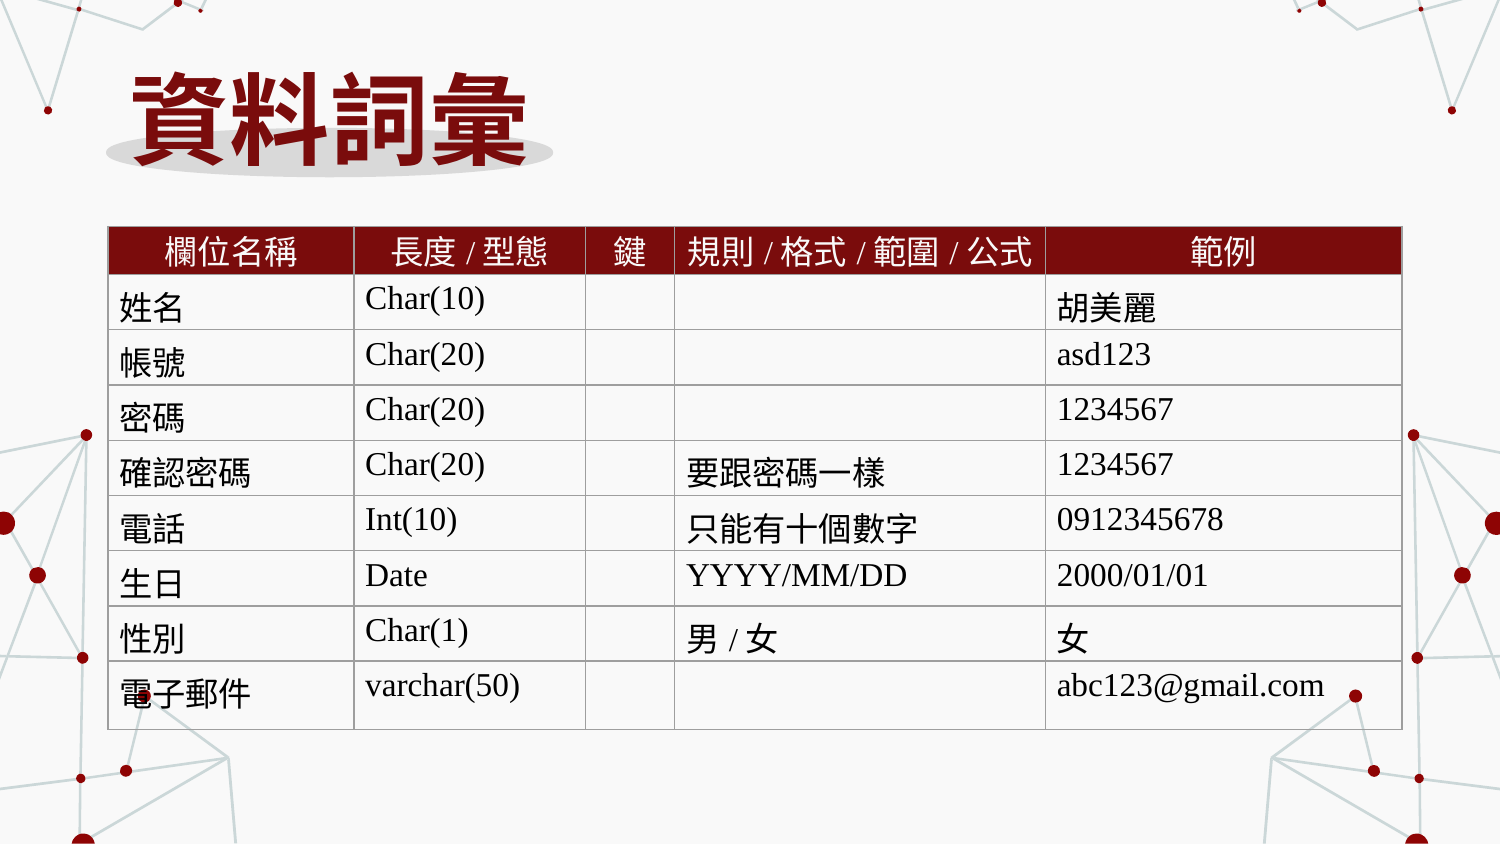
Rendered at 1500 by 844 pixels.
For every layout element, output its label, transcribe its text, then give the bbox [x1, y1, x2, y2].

table_cell 2000/01/01 [1046, 551, 1401, 605]
table_cell [586, 441, 674, 495]
table_cell 男/女 [675, 607, 1045, 660]
table_cell [675, 662, 1045, 729]
table_cell 要跟密碼一樣 [675, 441, 1045, 495]
table_cell Char(20) [355, 386, 585, 440]
table_cell [675, 330, 1045, 384]
table_cell 密碼 [109, 386, 353, 440]
table_cell 生日 [109, 551, 353, 605]
table_cell 帳號 [109, 330, 353, 384]
table_cell 只能有十個數字 [675, 496, 1045, 550]
table_header 欄位名稱 [109, 227, 353, 274]
table_cell 0912345678 [1046, 496, 1401, 550]
table_cell 確認密碼 [109, 441, 353, 495]
table_cell Char(1) [355, 607, 585, 660]
table_cell varchar(50) [355, 662, 585, 729]
table_cell 女 [1046, 607, 1401, 660]
table_cell 電話 [109, 496, 353, 550]
table_cell [586, 496, 674, 550]
table_header 規則/格式/範圍/公式 [675, 227, 1045, 274]
table_cell Char(20) [355, 441, 585, 495]
table_cell [586, 330, 674, 384]
table_header 範例 [1046, 227, 1401, 274]
table_cell 電子郵件 [109, 662, 353, 729]
table_cell Char(10) [355, 275, 585, 329]
table_cell Int(10) [355, 496, 585, 550]
table_cell 1234567 [1046, 441, 1401, 495]
text_box [106, 148, 554, 178]
table_cell Char(20) [355, 330, 585, 384]
table_cell asd123 [1046, 330, 1401, 384]
table_cell 姓名 [109, 275, 353, 329]
table_cell YYYY/MM/DD [675, 551, 1045, 605]
table_cell [675, 275, 1045, 329]
table_cell Date [355, 551, 585, 605]
table_cell [675, 386, 1045, 440]
title 資料詞彙 [108, 42, 552, 153]
table_header 鍵 [586, 227, 674, 274]
table_cell 性別 [109, 607, 353, 660]
table_cell 1234567 [1046, 386, 1401, 440]
table_header 長度/型態 [355, 227, 585, 274]
table_cell 胡美麗 [1046, 275, 1401, 329]
table_cell [586, 607, 674, 660]
table_cell abc123@gmail.com [1046, 662, 1401, 729]
table_cell [586, 275, 674, 329]
table_cell [586, 551, 674, 605]
table_cell [586, 386, 674, 440]
table_cell [586, 662, 674, 729]
